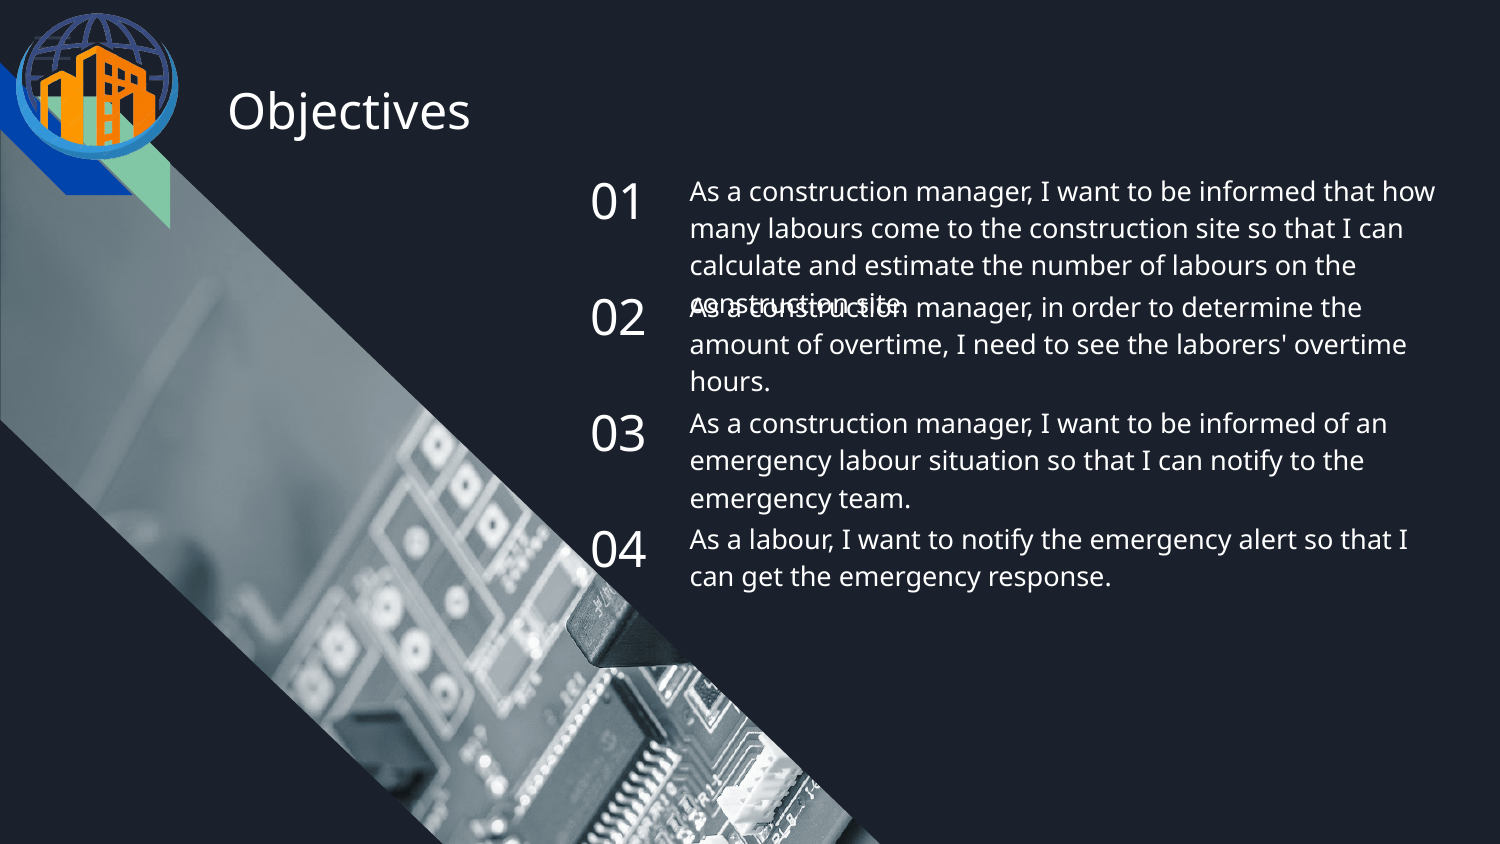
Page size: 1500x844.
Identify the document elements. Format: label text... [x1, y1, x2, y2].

list As a labour, I want to notify the emergency alert so that I can get the emergency response. [674, 502, 1474, 606]
text_box 03 [574, 386, 674, 490]
list As a construction manager, I want to be informed of an emergency labour situation so that I can notify to the emergency team. [674, 386, 1474, 490]
list As a construction manager, in order to determine the amount of overtime, I need to see the laborers' overtime hours. [674, 270, 1474, 373]
text_box 01 [574, 154, 674, 257]
text_box 04 [574, 502, 674, 606]
list As a construction manager, I want to be informed that how many labours come to the construction site so that I can calculate and estimate the number of labours on the construction site. [674, 154, 1474, 257]
title Objectives [212, 64, 1368, 215]
picture [0, 0, 880, 844]
text_box 02 [574, 270, 674, 373]
